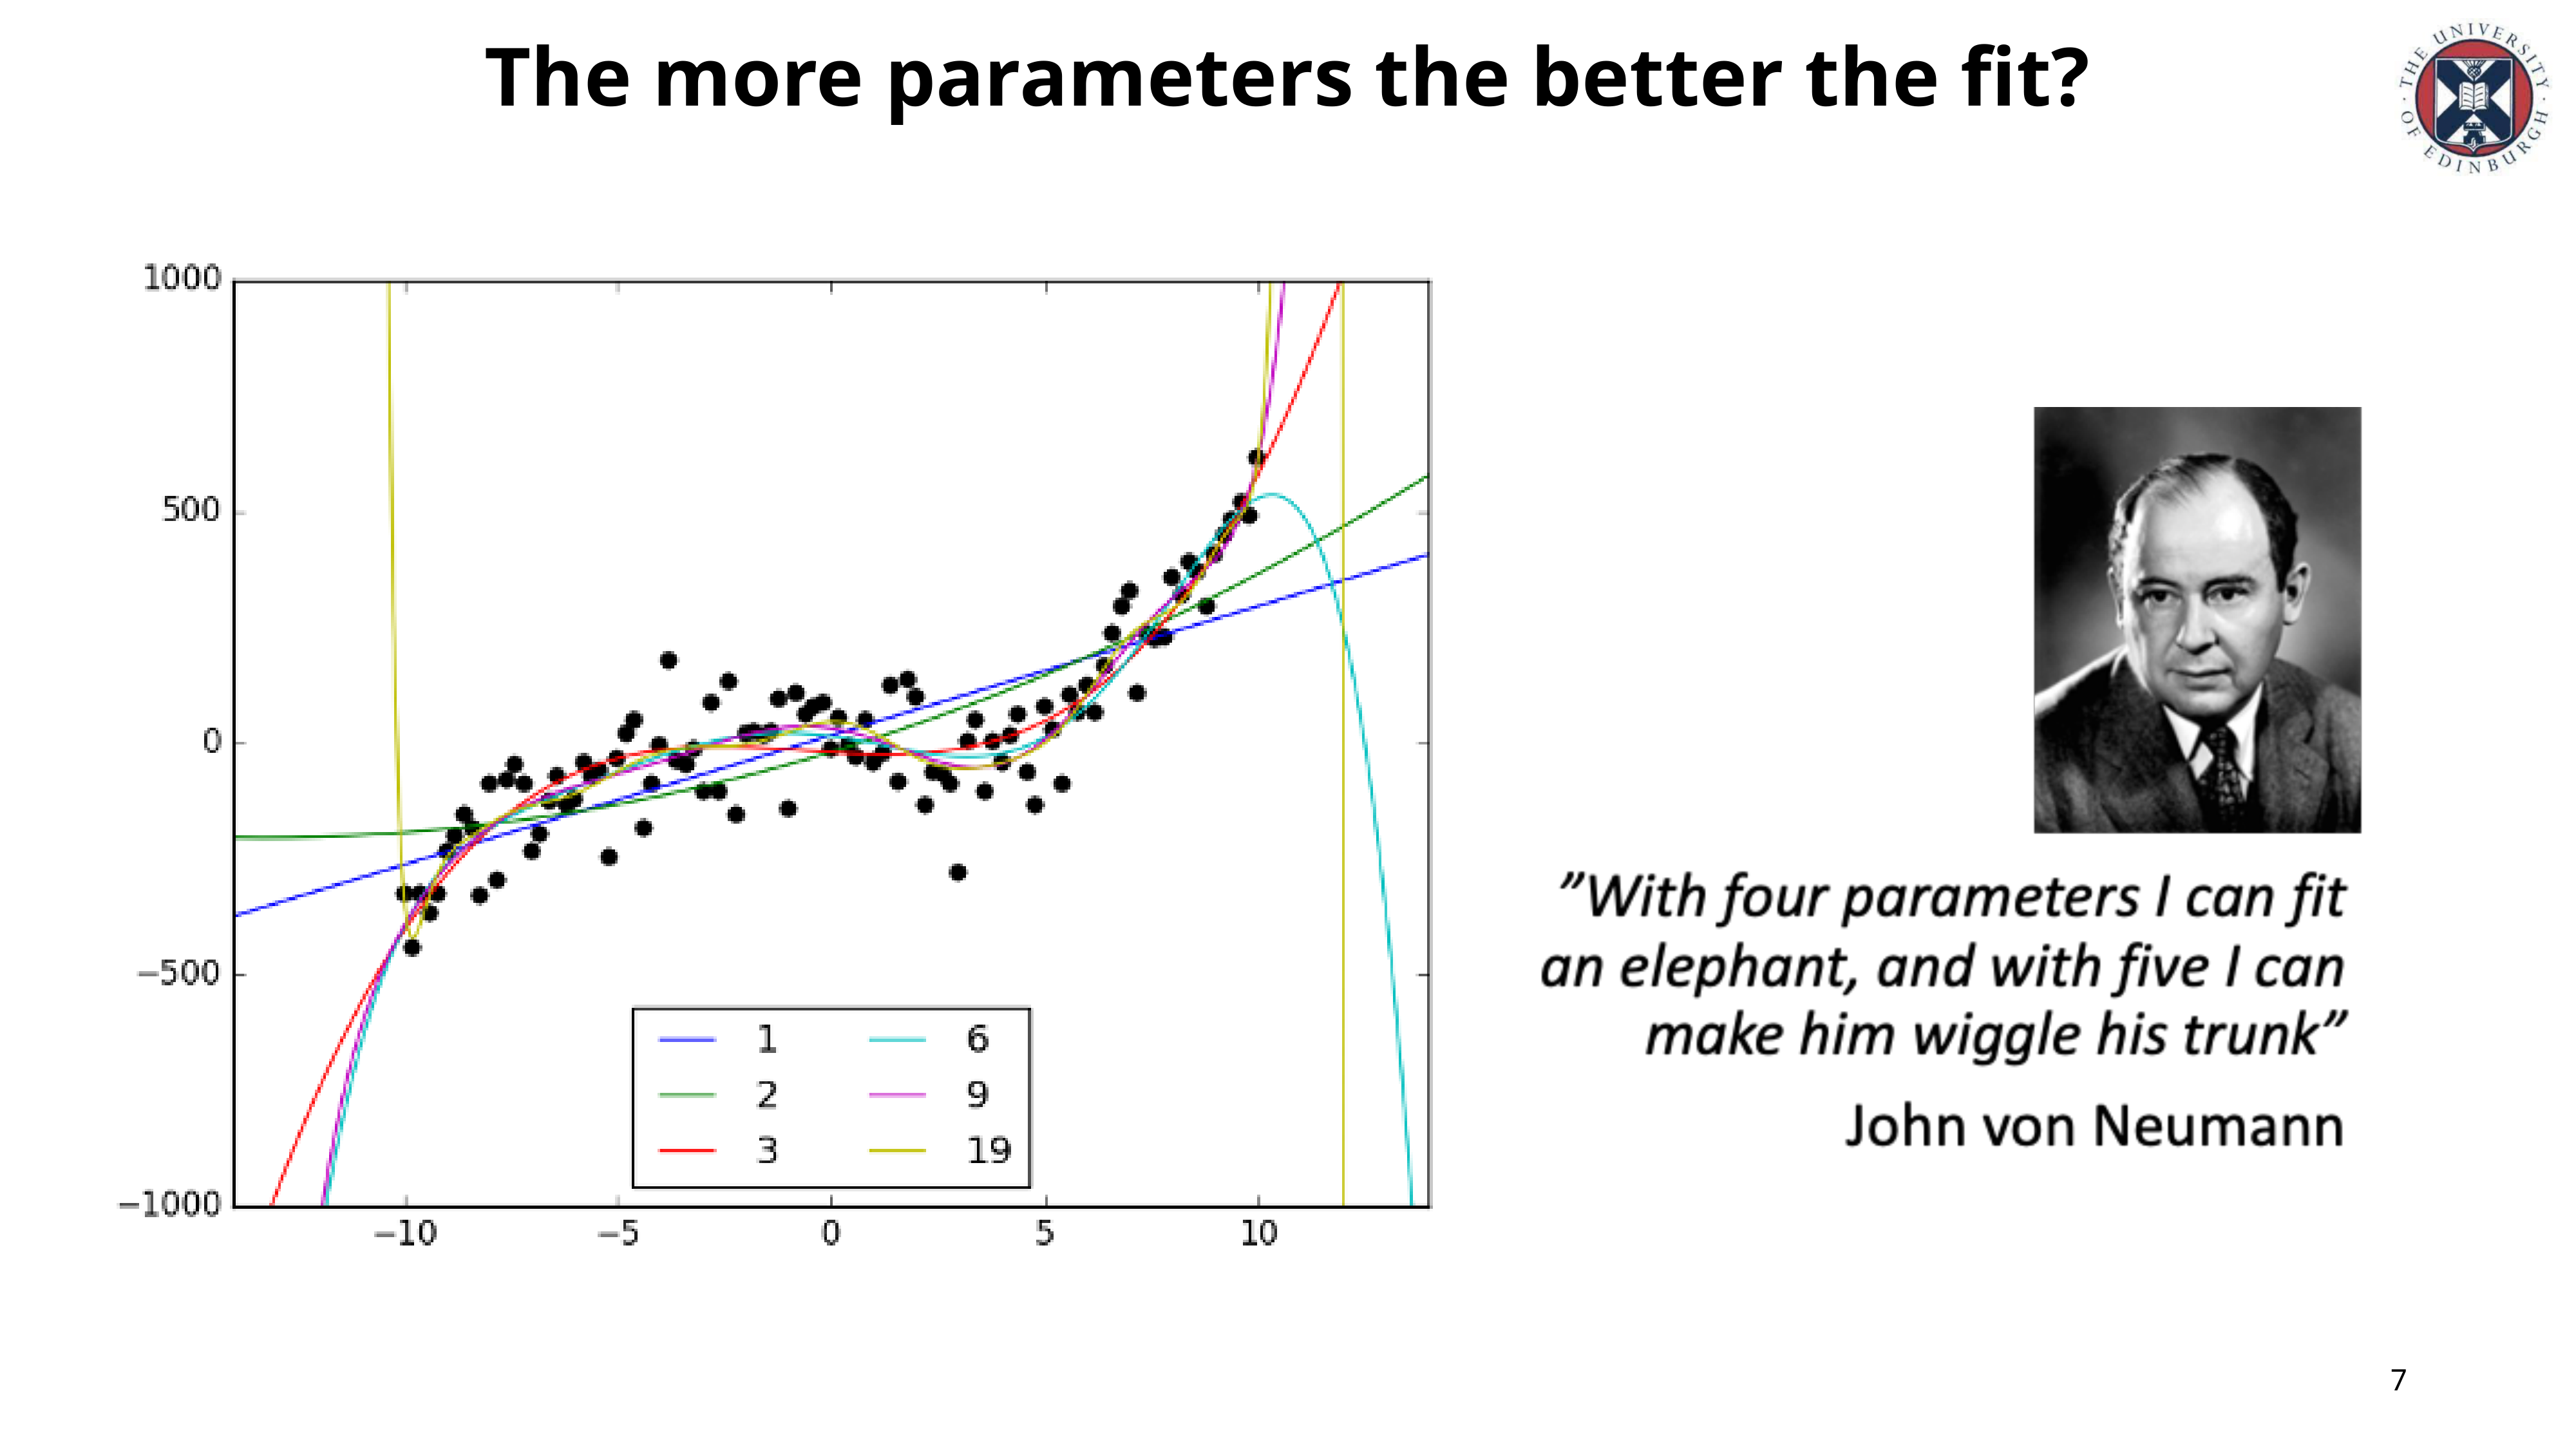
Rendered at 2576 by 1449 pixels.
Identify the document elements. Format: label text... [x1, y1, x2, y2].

picture [2394, 18, 2556, 180]
text_box The more parameters the better the fit? [477, 17, 2099, 130]
slide_number 7 [2380, 1354, 2418, 1410]
picture [41, 164, 2401, 1322]
